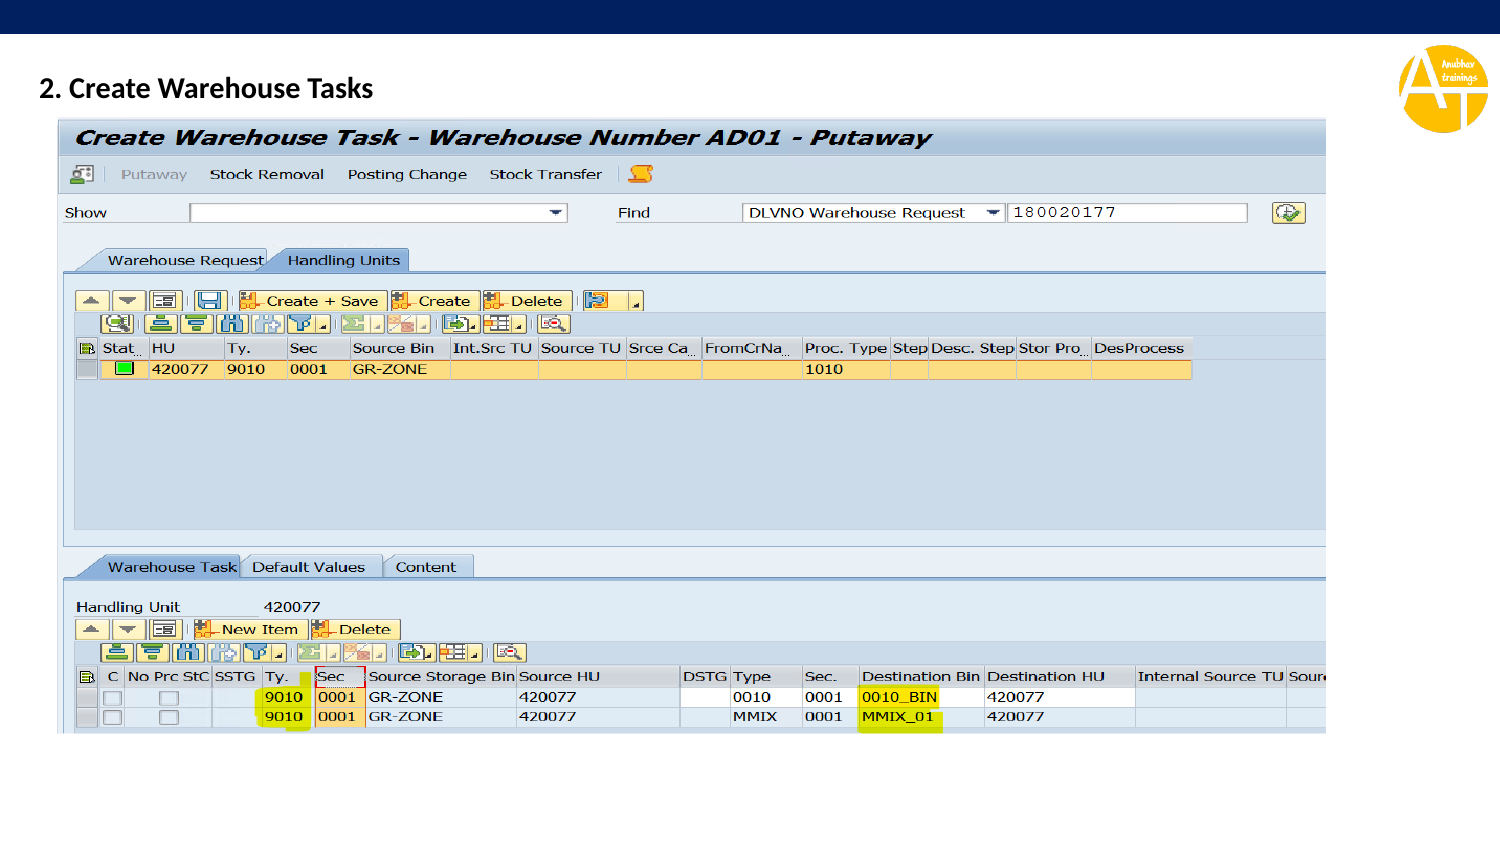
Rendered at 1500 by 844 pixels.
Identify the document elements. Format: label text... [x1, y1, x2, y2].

text_box 2. Create Warehouse Tasks [24, 51, 1362, 120]
picture [57, 117, 1326, 738]
picture [1390, 39, 1493, 140]
